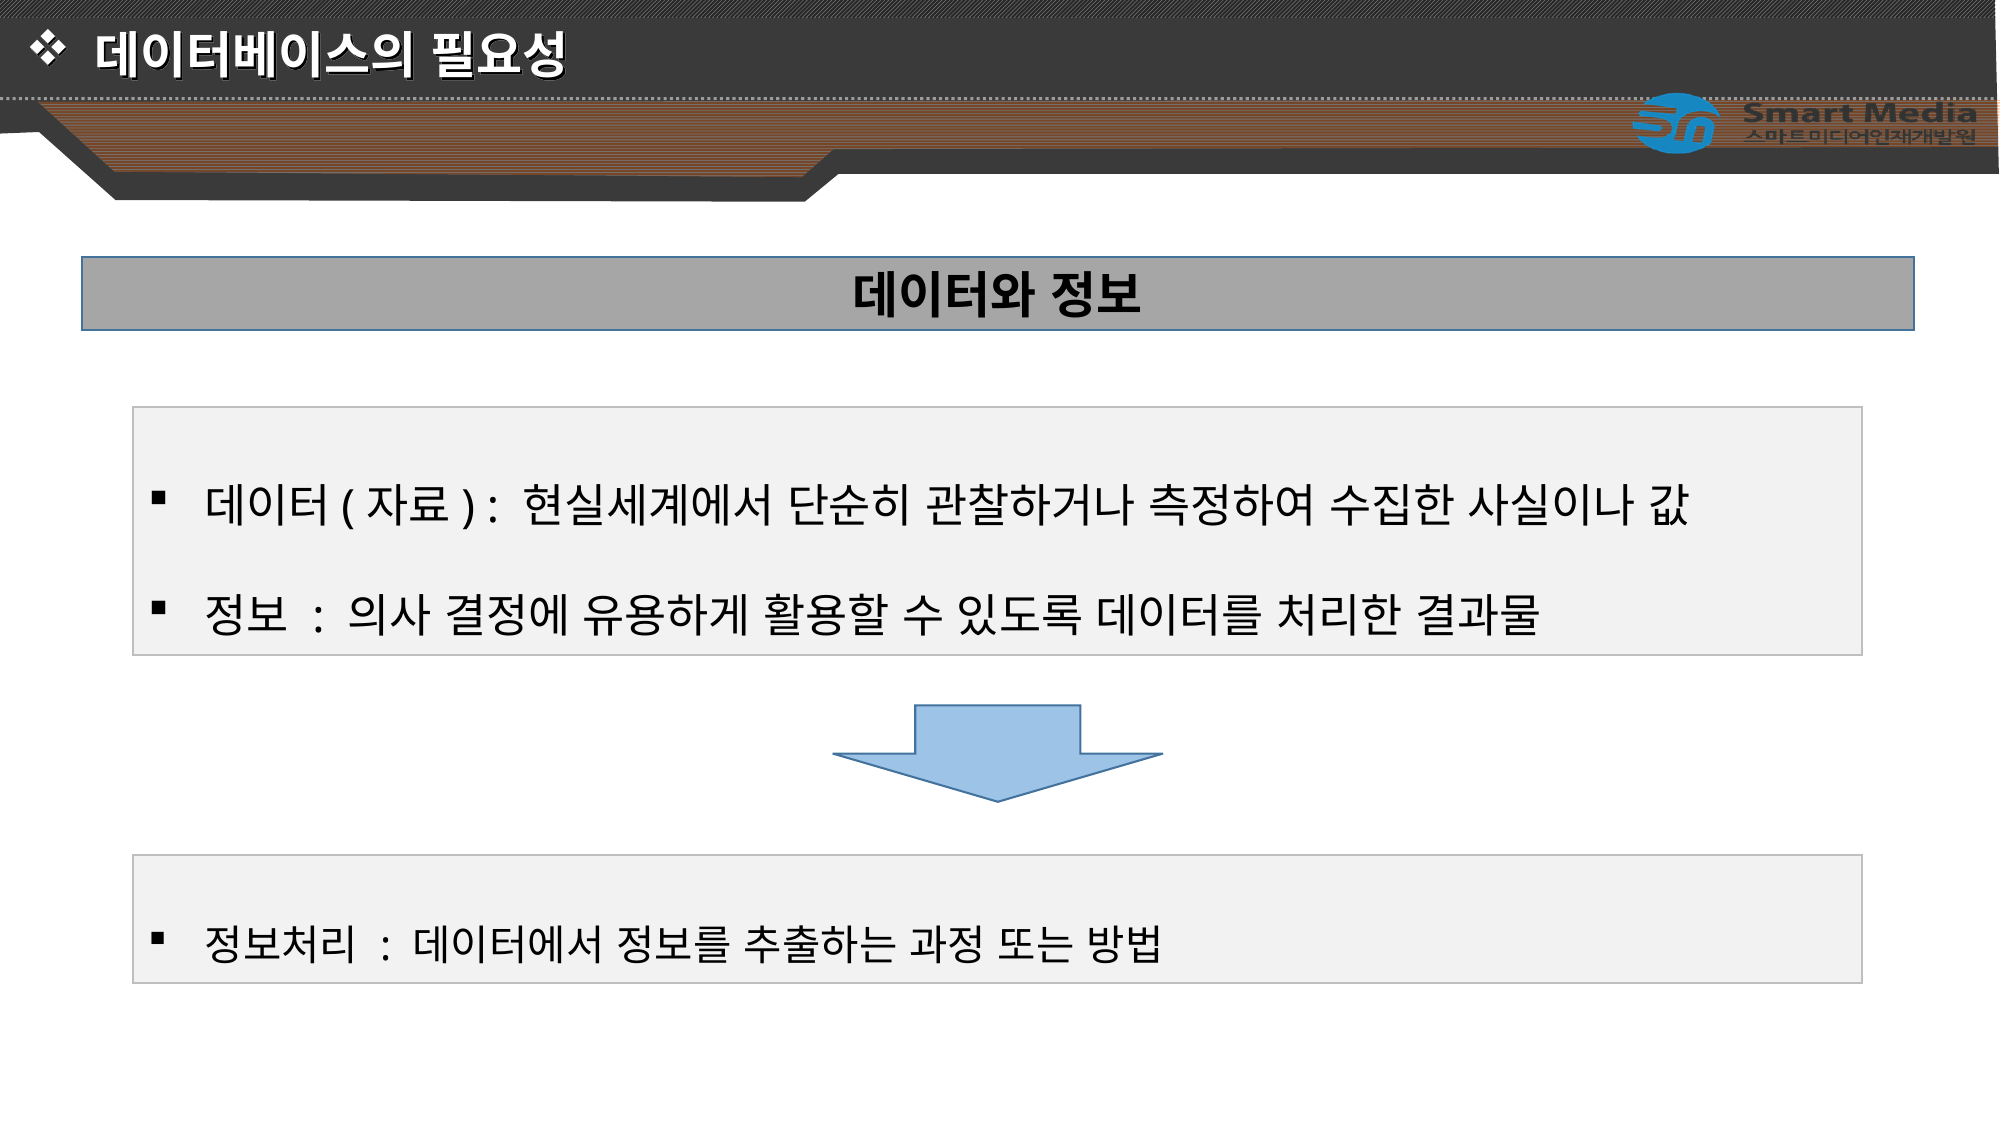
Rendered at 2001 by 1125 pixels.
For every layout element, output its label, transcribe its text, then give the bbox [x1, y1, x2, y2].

picture [1616, 76, 1994, 170]
text_box 정보처리 : 데이터에서 정보를 추출하는 과정 또는 방법 [132, 854, 1863, 984]
text_box [90, 178, 834, 202]
text_box [0, 18, 1998, 98]
text_box 데이터베이스의 필요성 [10, 15, 1000, 91]
text_box 데이터(자료) : 현실세계에서 단순히 관찰하거나 측정하여 수집한 사실이나 값 정보 : 의사 결정에 유용하게 활용할 수 있도록 데이터를 처리한 결과물 [132, 406, 1863, 656]
text_box [0, 0, 1996, 18]
text_box [832, 704, 1164, 803]
text_box 데이터와 정보 [81, 256, 1915, 331]
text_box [0, 98, 2000, 178]
